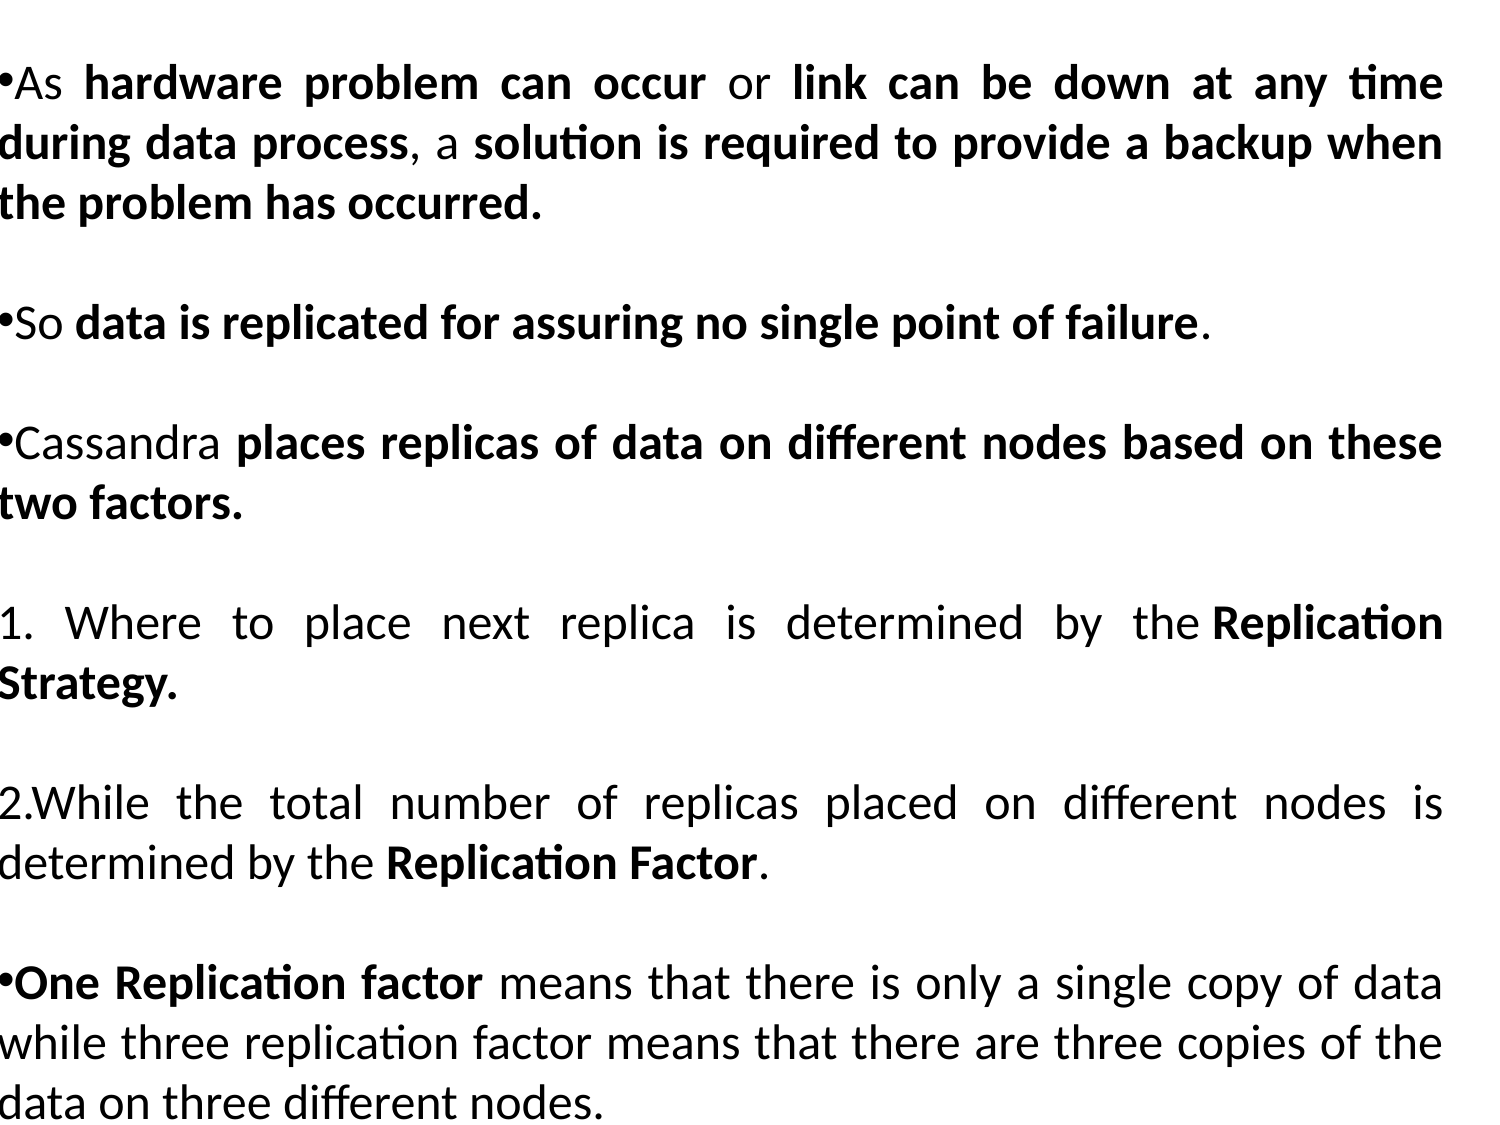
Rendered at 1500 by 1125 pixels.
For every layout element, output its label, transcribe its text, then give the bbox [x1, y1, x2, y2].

text_box As hardware problem can occur or link can be down at any time during data process, a solution is required to provide a backup when the problem has occurred. So data is replicated for assuring no single point of failure. Cassandra places replicas of data on different nodes based on these two factors. 1. Where to place next replica is determined by the Replication Strategy. 2.While the total number of replicas placed on different nodes is determined by the Replication Factor. One Replication factor means that there is only a single copy of data while three replication factor means that there are three copies of the data on three different nodes. For ensuring there is no single point of failure, replication factor must be three. There are two kinds of replication strategies in Cassandra. [0, 0, 1459, 1125]
